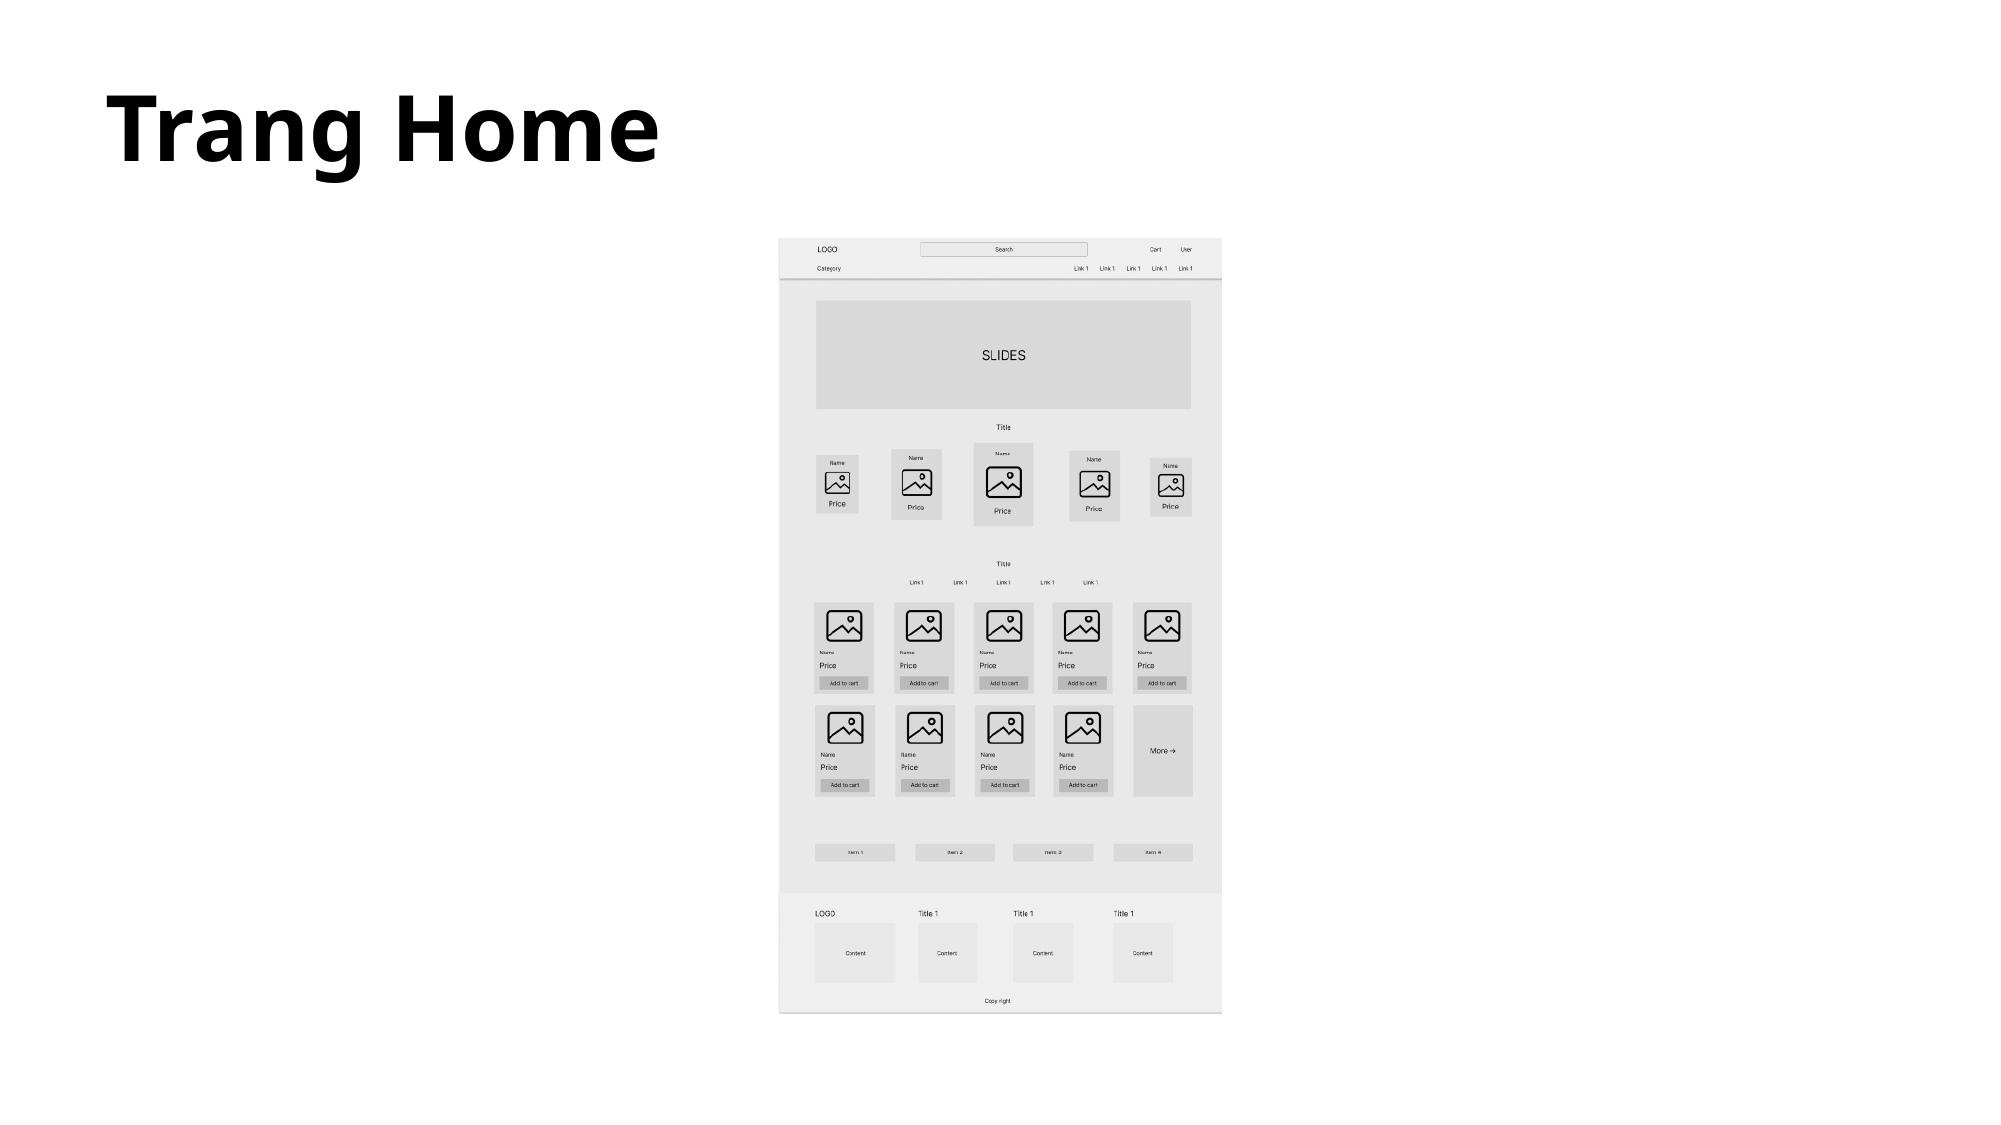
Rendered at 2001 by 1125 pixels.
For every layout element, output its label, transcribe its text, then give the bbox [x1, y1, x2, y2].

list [777, 238, 1223, 1014]
title Trang Home [90, 59, 1910, 204]
